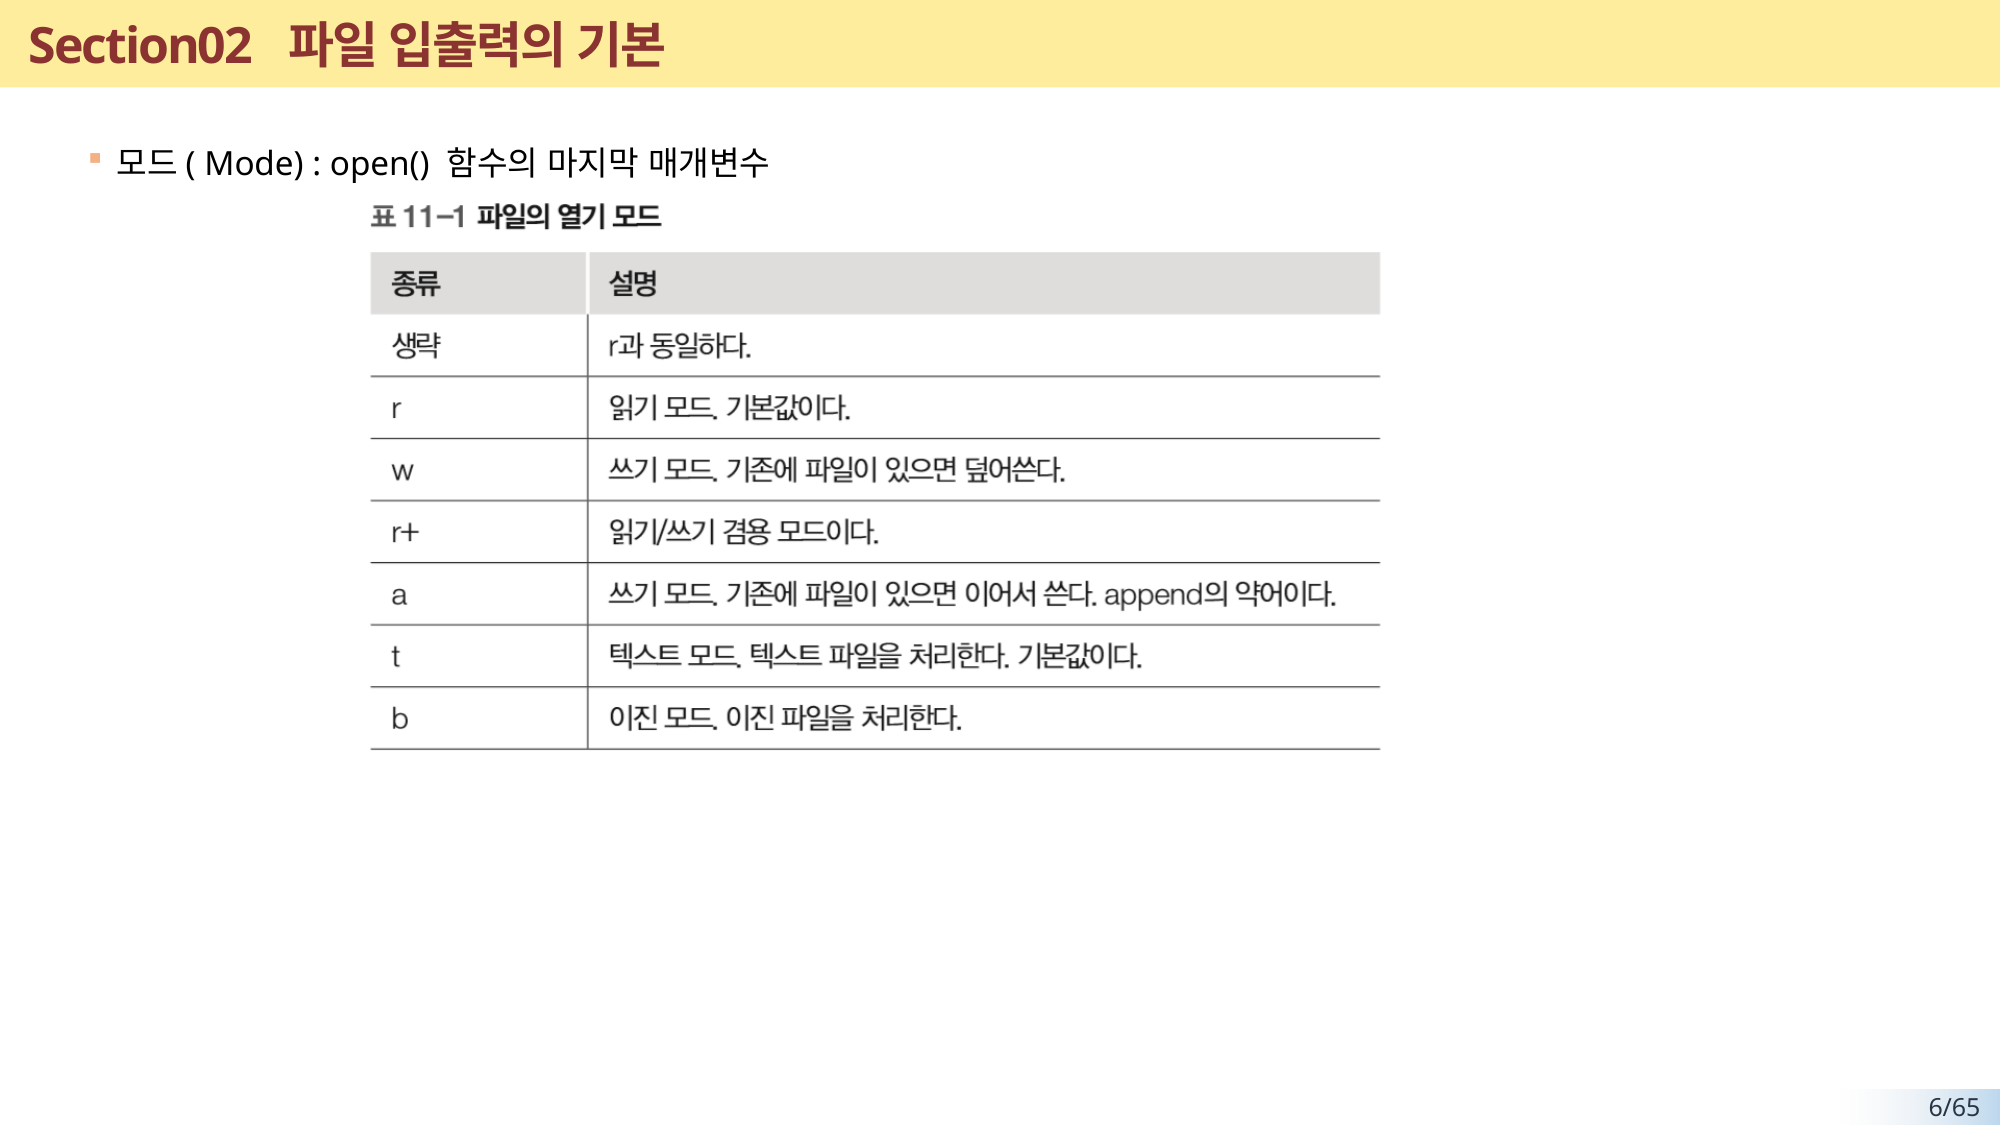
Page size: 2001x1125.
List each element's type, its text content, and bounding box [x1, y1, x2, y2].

list 모드( Mode) : open() 함수의 마지막 매개변수 [13, 126, 1975, 1057]
title Section02 파일 입출력의 기본 [13, 8, 1717, 87]
picture [364, 200, 1382, 755]
